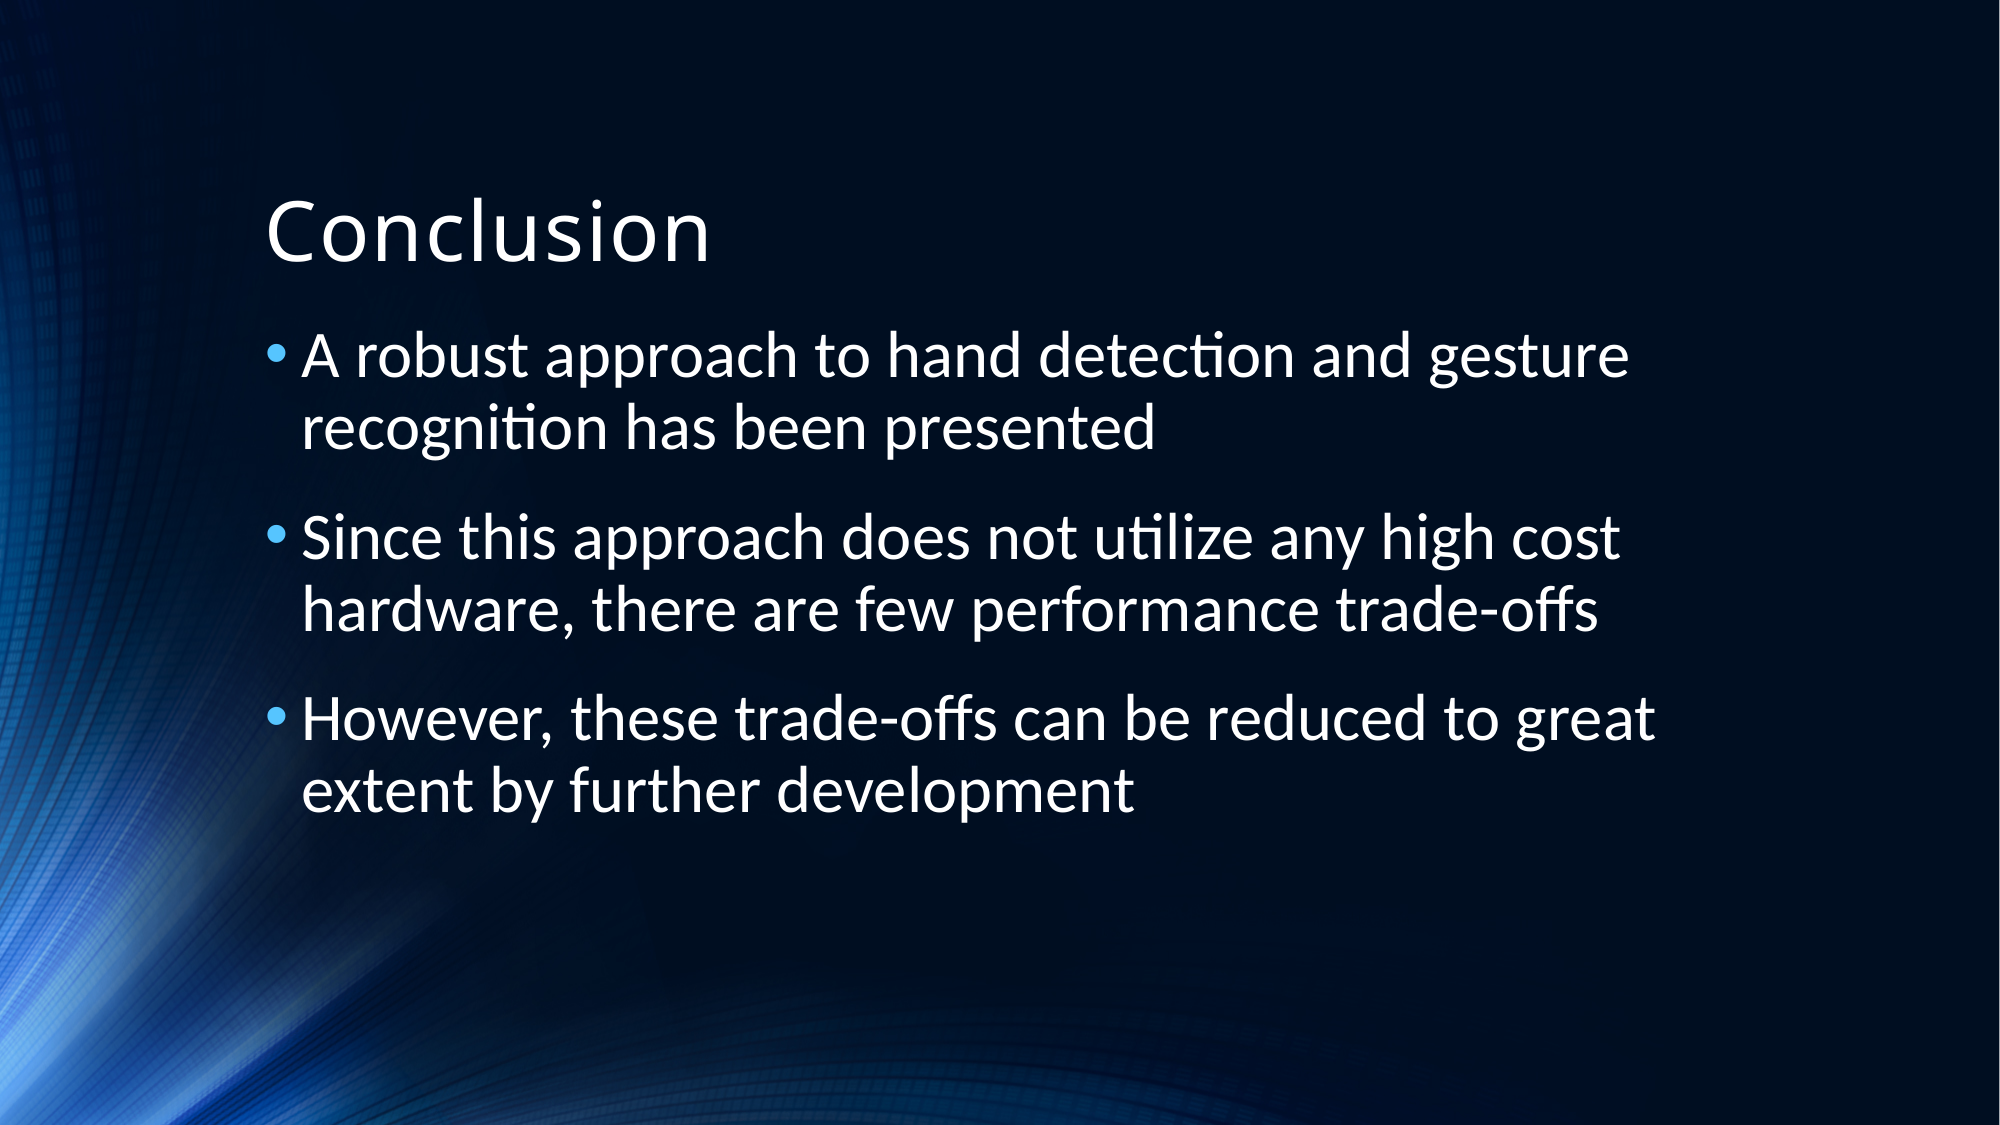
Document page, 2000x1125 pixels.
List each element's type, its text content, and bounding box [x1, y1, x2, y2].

title Conclusion [249, 62, 1750, 288]
list A robust approach to hand detection and gesture recognition has been presented Since this approach does not utilize any high cost hardware, there are few performance trade-offs However, these trade-offs can be reduced to great extent by further development [249, 312, 1749, 988]
picture [0, 0, 2000, 1125]
